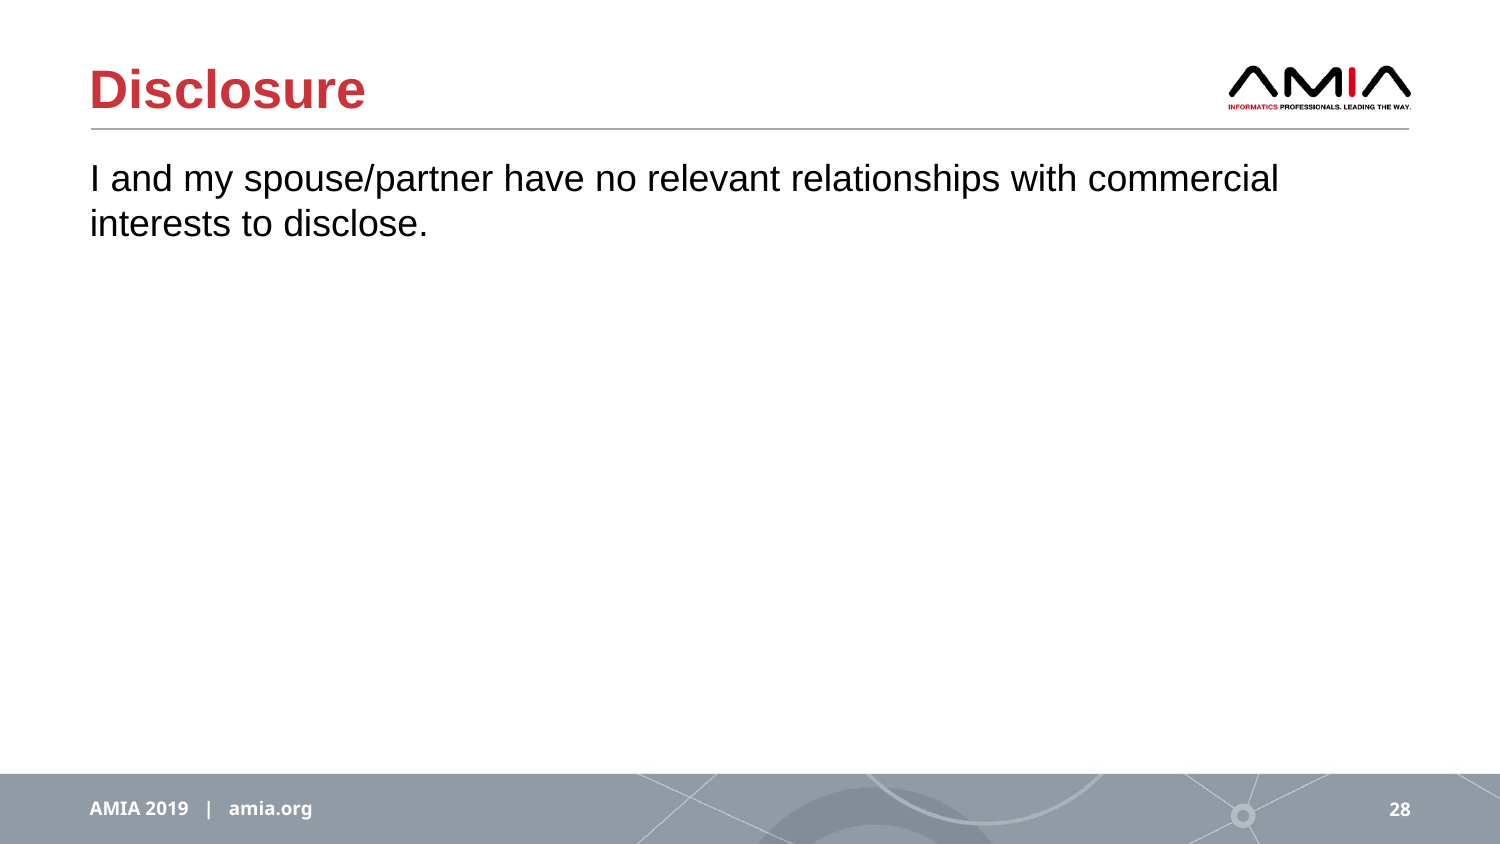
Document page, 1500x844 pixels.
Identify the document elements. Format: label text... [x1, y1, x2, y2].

list I and my spouse/partner have no relevant relationships with commercial interests to disclose. [89, 154, 1412, 740]
slide_number 28 [1098, 798, 1411, 822]
title Disclosure [89, 63, 1203, 119]
footer AMIA 2019 | amia.org [89, 798, 915, 816]
picture [0, 0, 1500, 844]
